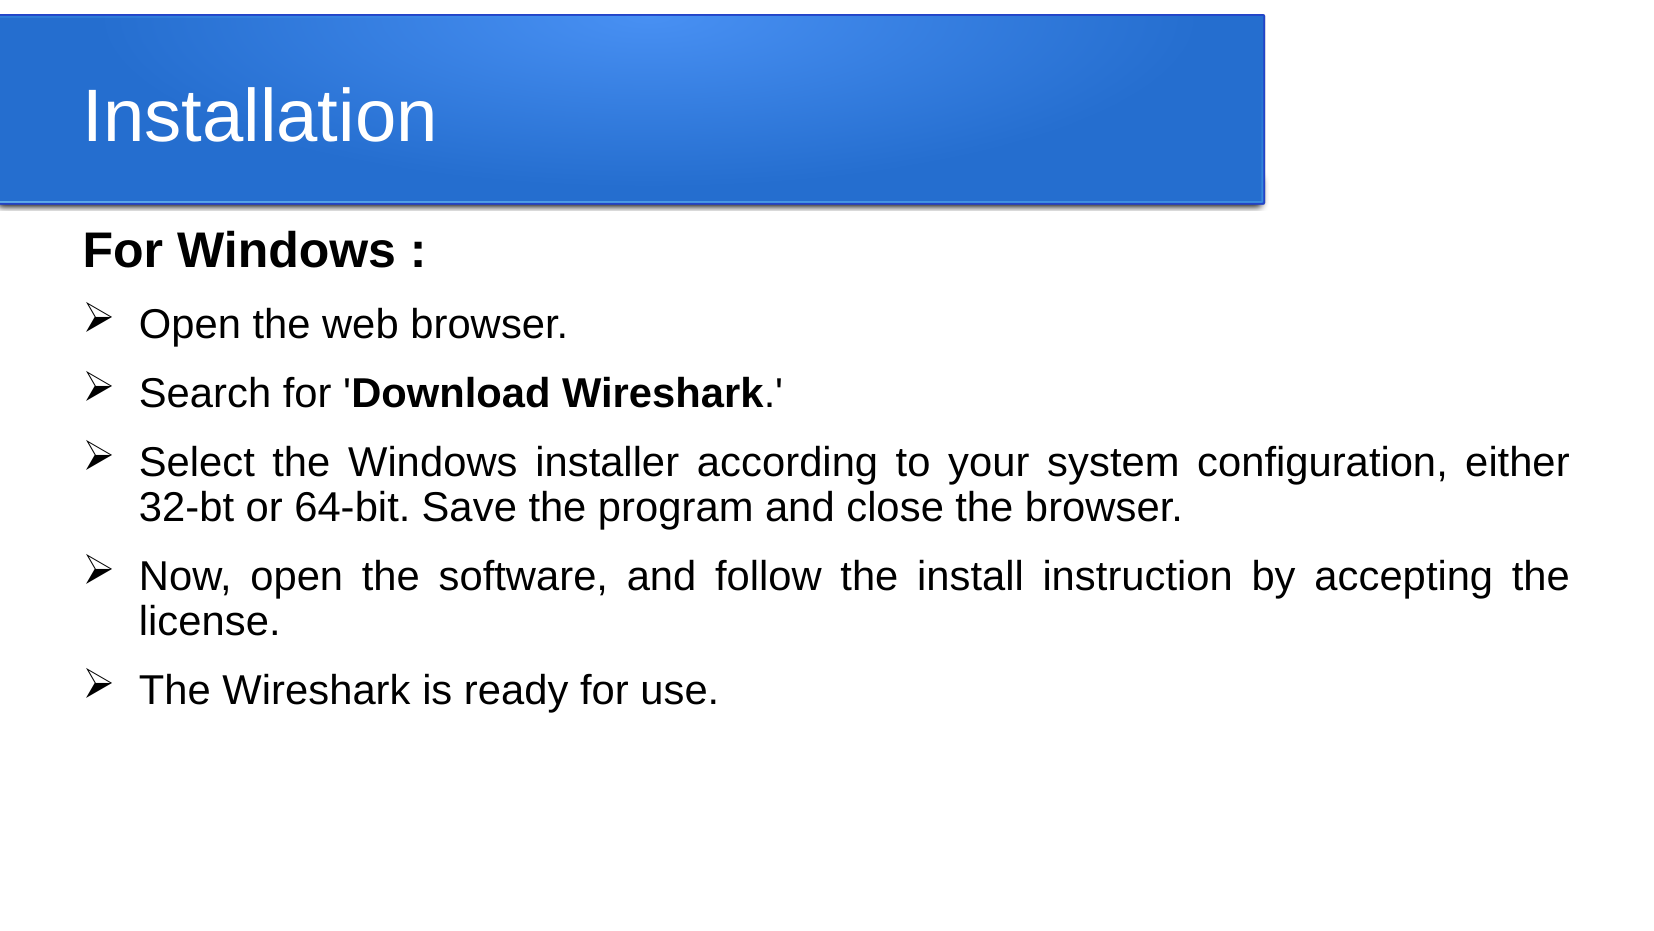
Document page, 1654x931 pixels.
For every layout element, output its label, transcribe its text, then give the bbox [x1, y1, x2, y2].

picture [0, 13, 1269, 211]
list For Windows : Open the web browser. Search for 'Download Wireshark.' Select the Windows installer according to your system configuration, either 32-bt or 64-bit. Save the program and close the browser. Now, open the software, and follow the install instruction by accepting the license. The Wireshark is ready for use. [82, 224, 1571, 764]
title Installation [82, 35, 1235, 189]
